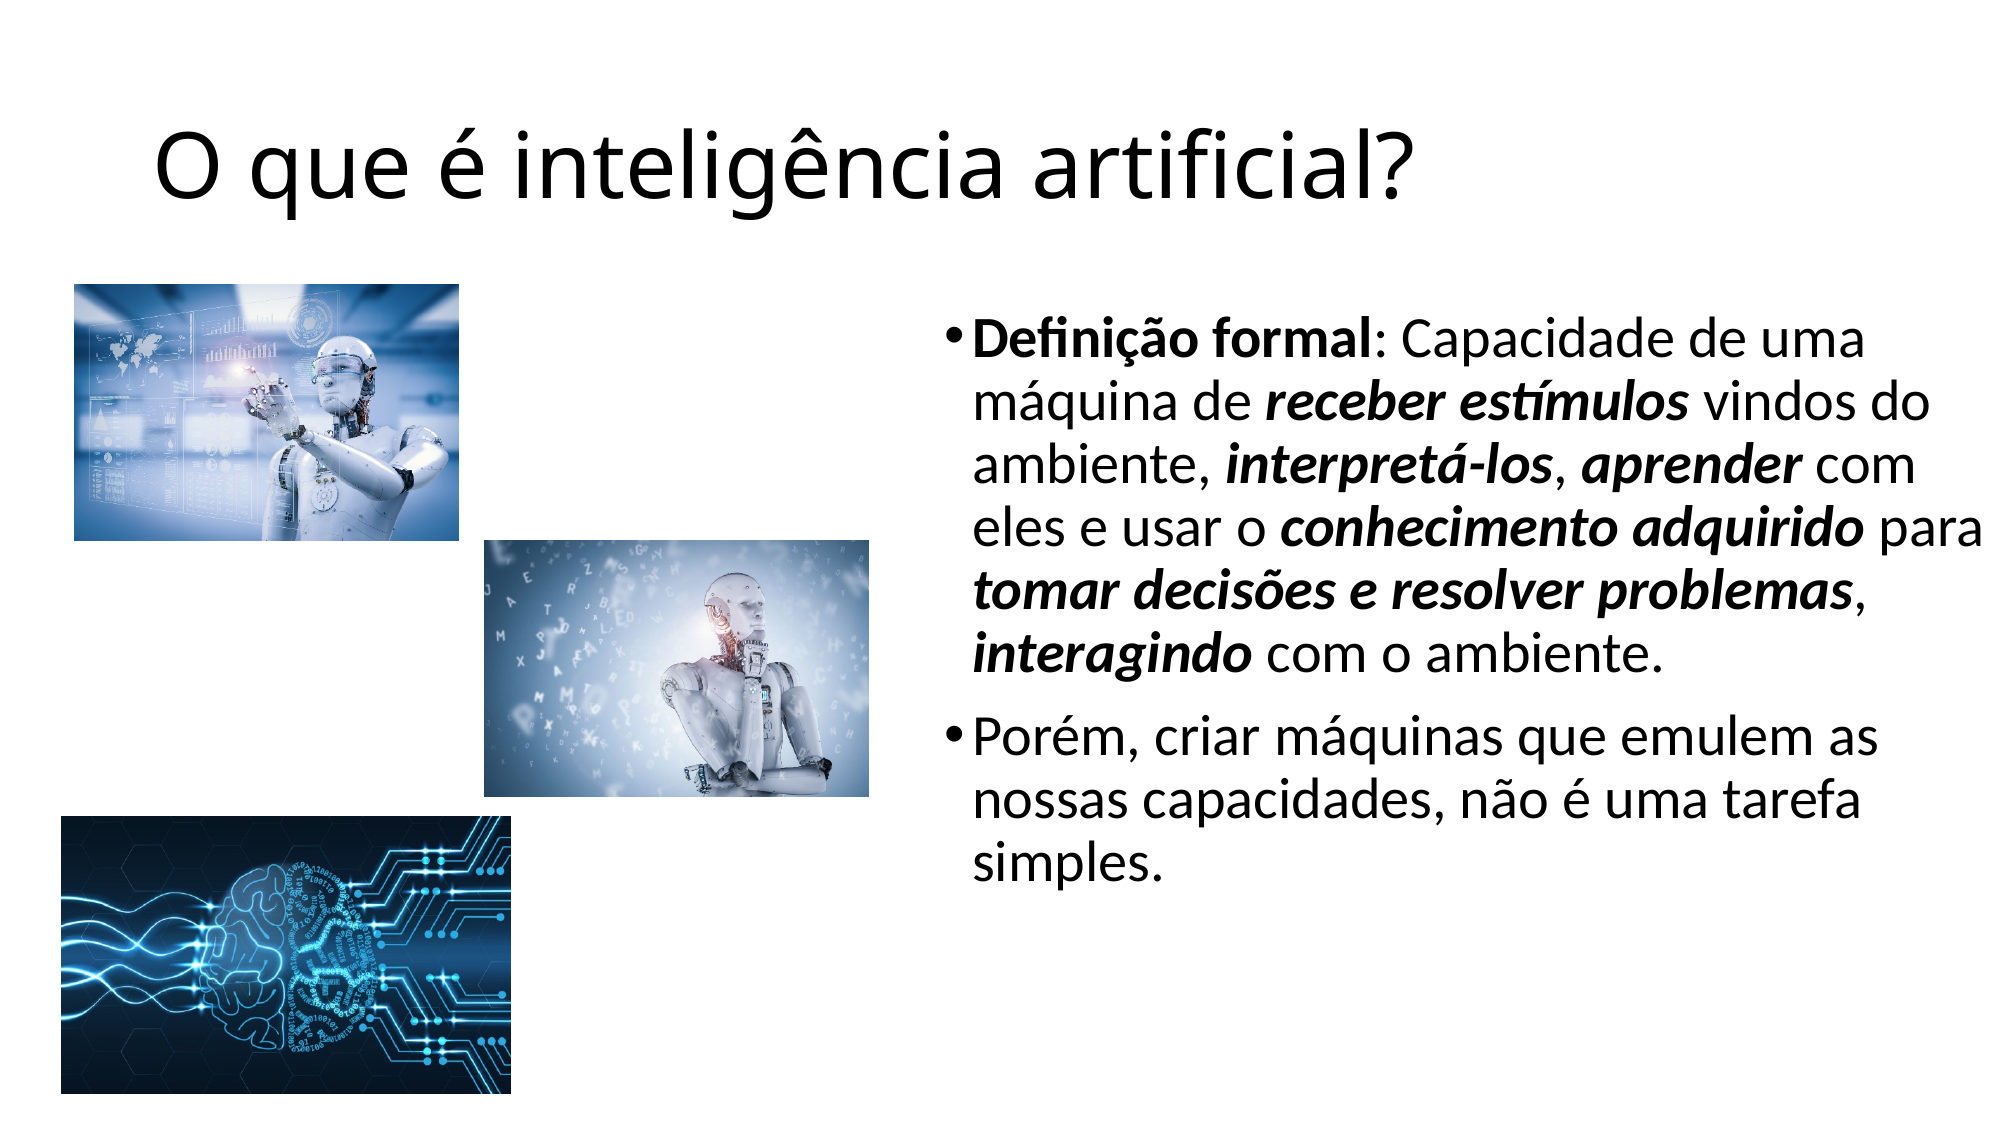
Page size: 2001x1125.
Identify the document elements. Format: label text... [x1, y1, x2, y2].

picture [484, 540, 869, 797]
picture [61, 816, 511, 1094]
title O que é inteligência artificial? [137, 59, 1863, 278]
picture [74, 284, 459, 541]
list Definição formal: Capacidade de uma máquina de receber estímulos vindos do ambiente, interpretá-los, aprender com eles e usar o conhecimento adquirido para tomar decisões e resolver problemas, interagindo com o ambiente. Porém, criar máquinas que emulem as nossas capacidades, não é uma tarefa simples. [929, 299, 2000, 1125]
